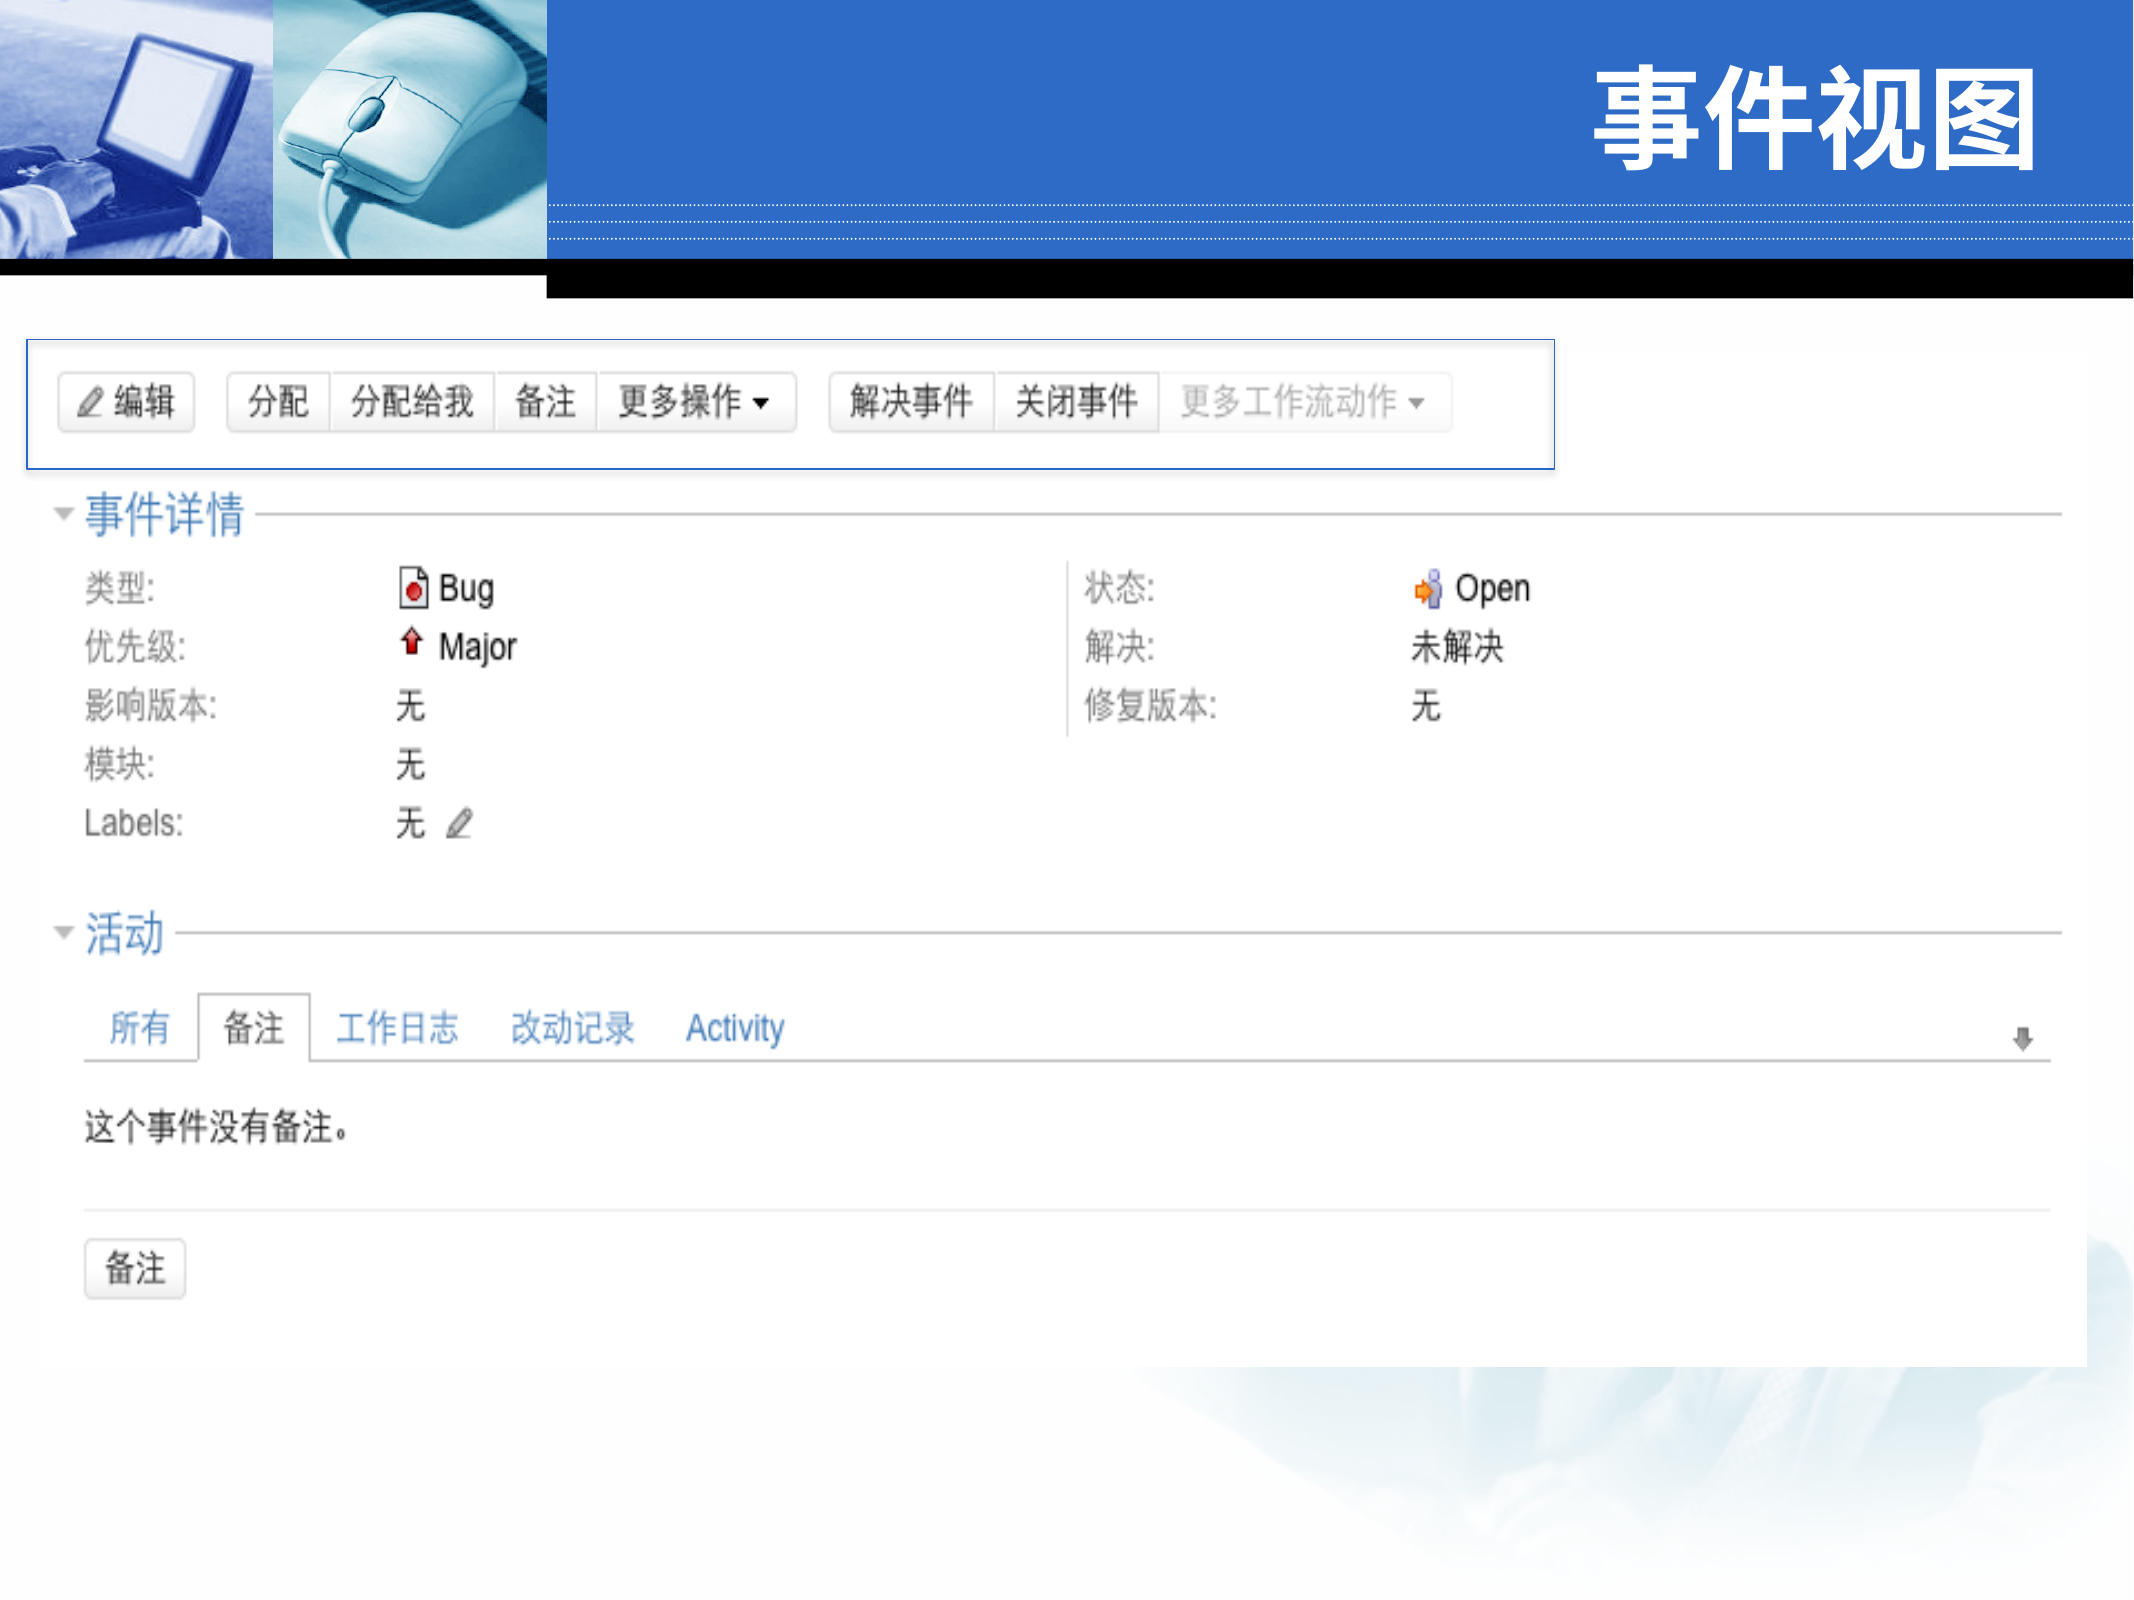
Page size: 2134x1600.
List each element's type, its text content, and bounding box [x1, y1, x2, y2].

title 事件视图 [586, 53, 2063, 178]
picture [0, 276, 2134, 1600]
picture [0, 0, 547, 258]
text_box [26, 339, 1555, 470]
